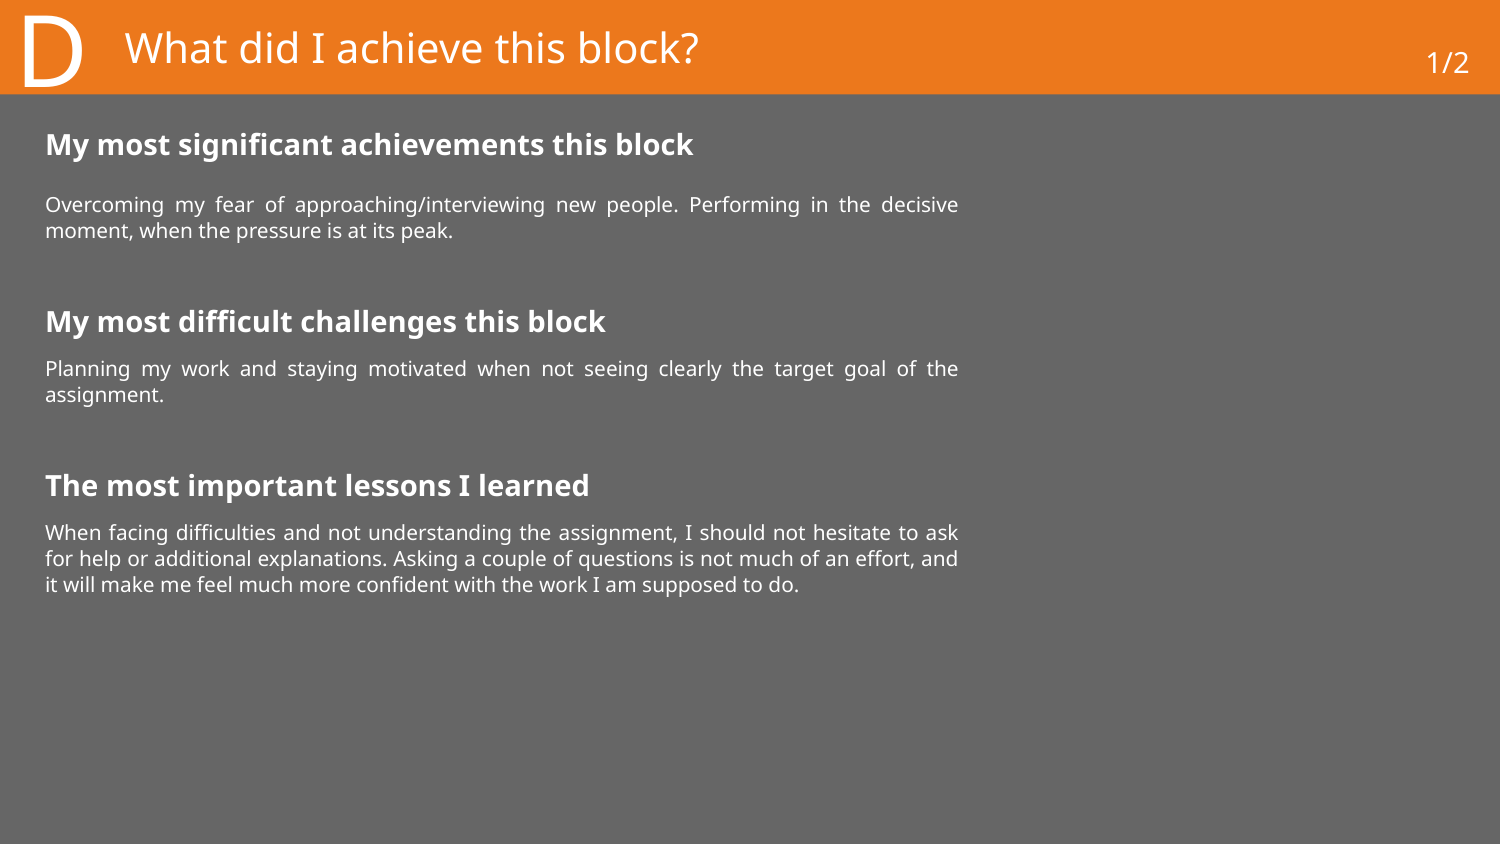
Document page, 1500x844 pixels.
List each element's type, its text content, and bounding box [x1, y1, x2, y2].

list Overcoming my fear of approaching/interviewing new people. Performing in the decisive moment, when the pressure is at its peak. My most difficult challenges this block Planning my work and staying motivated when not seeing clearly the target goal of the assignment. The most important lessons I learned When facing difficulties and not understanding the assignment, I should not hesitate to ask for help or additional explanations. Asking a couple of questions is not much of an effort, and it will make me feel much more confident with the work I am supposed to do. [30, 175, 974, 815]
title 1/2 [1159, 0, 1485, 94]
title What did I achieve this block? [109, 0, 1010, 94]
title D [0, 0, 95, 94]
subtitle My most significant achievements this block [30, 109, 930, 175]
